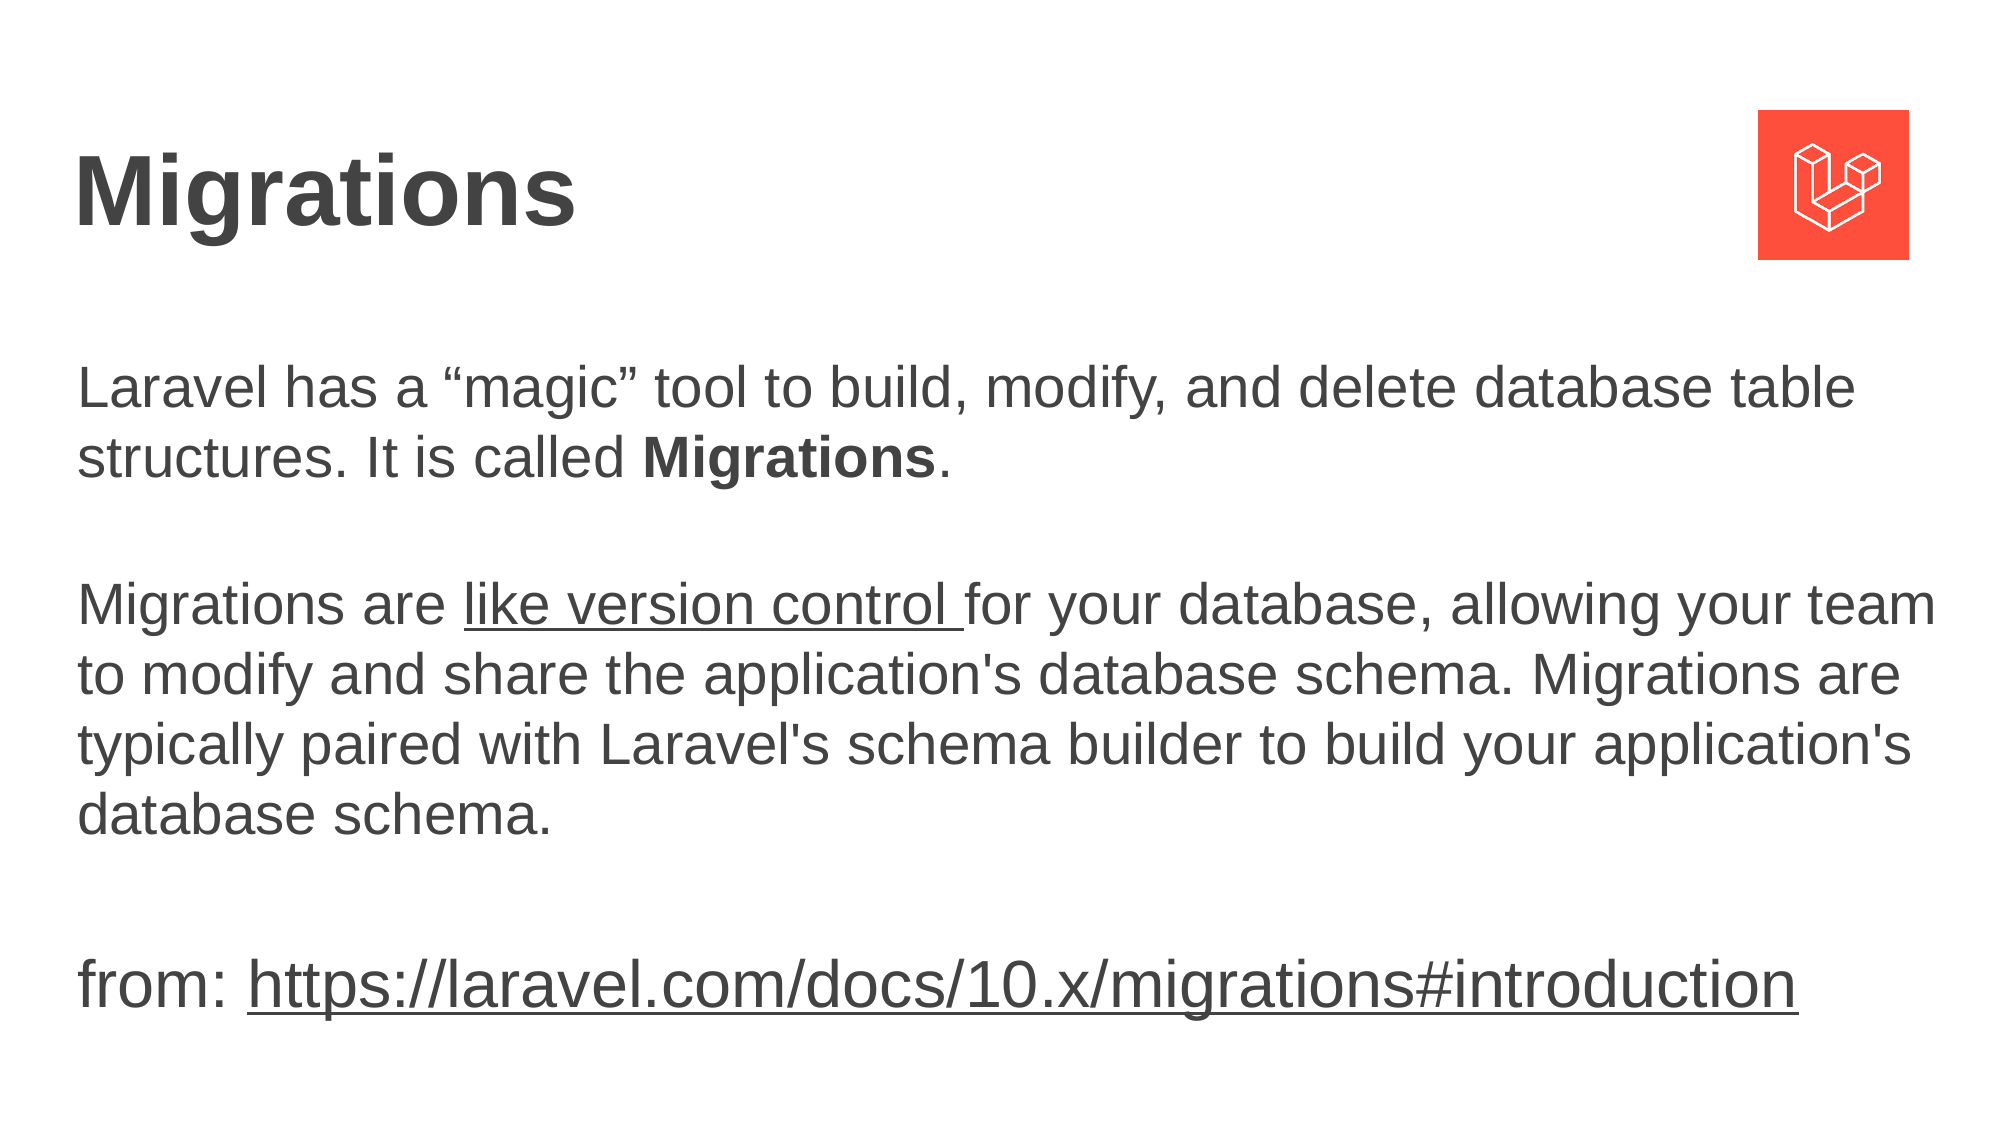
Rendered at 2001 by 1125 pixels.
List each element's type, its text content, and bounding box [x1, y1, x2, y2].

list Laravel has a “magic” tool to build, modify, and delete database table structures. It is called Migrations. Migrations are like version control for your database, allowing your team to modify and share the application's database schema. Migrations are typically paired with Laravel's schema builder to build your application's database schema. from: https://laravel.com/docs/10.x/migrations#introduction [43, 341, 1959, 1005]
title Migrations [58, 91, 1675, 279]
picture [1758, 110, 1909, 261]
